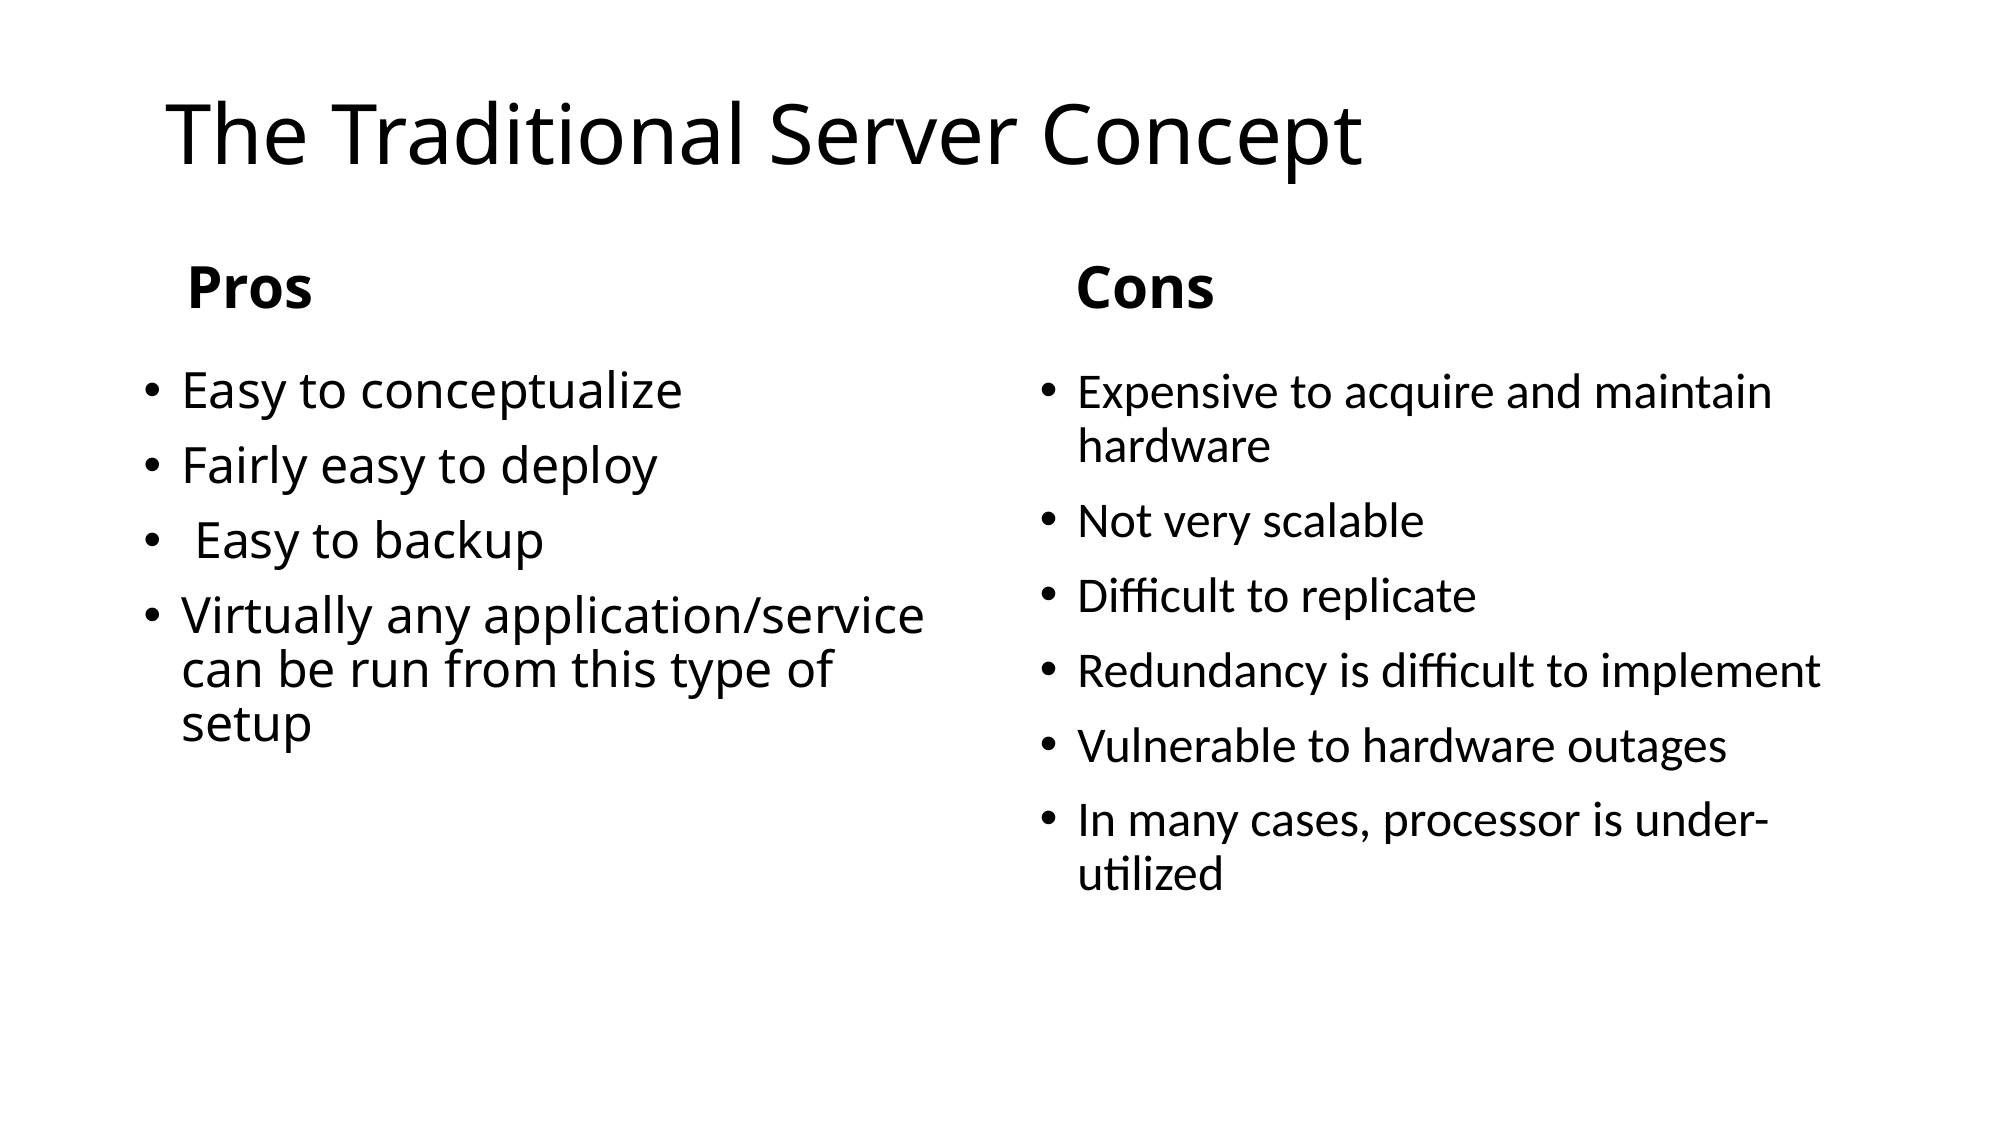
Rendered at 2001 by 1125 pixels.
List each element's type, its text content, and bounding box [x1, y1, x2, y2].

list Expensive to acquire and maintain hardware Not very scalable Difficult to replicate Redundancy is difficult to implement Vulnerable to hardware outages In many cases, processor is under-utilized [1024, 358, 1875, 963]
list Easy to conceptualize Fairly easy to deploy Easy to backup Virtually any application/service can be run from this type of setup [128, 358, 975, 963]
list Cons [1060, 192, 1911, 329]
title The Traditional Server Concept [150, 28, 1875, 247]
list Pros [171, 193, 1018, 329]
